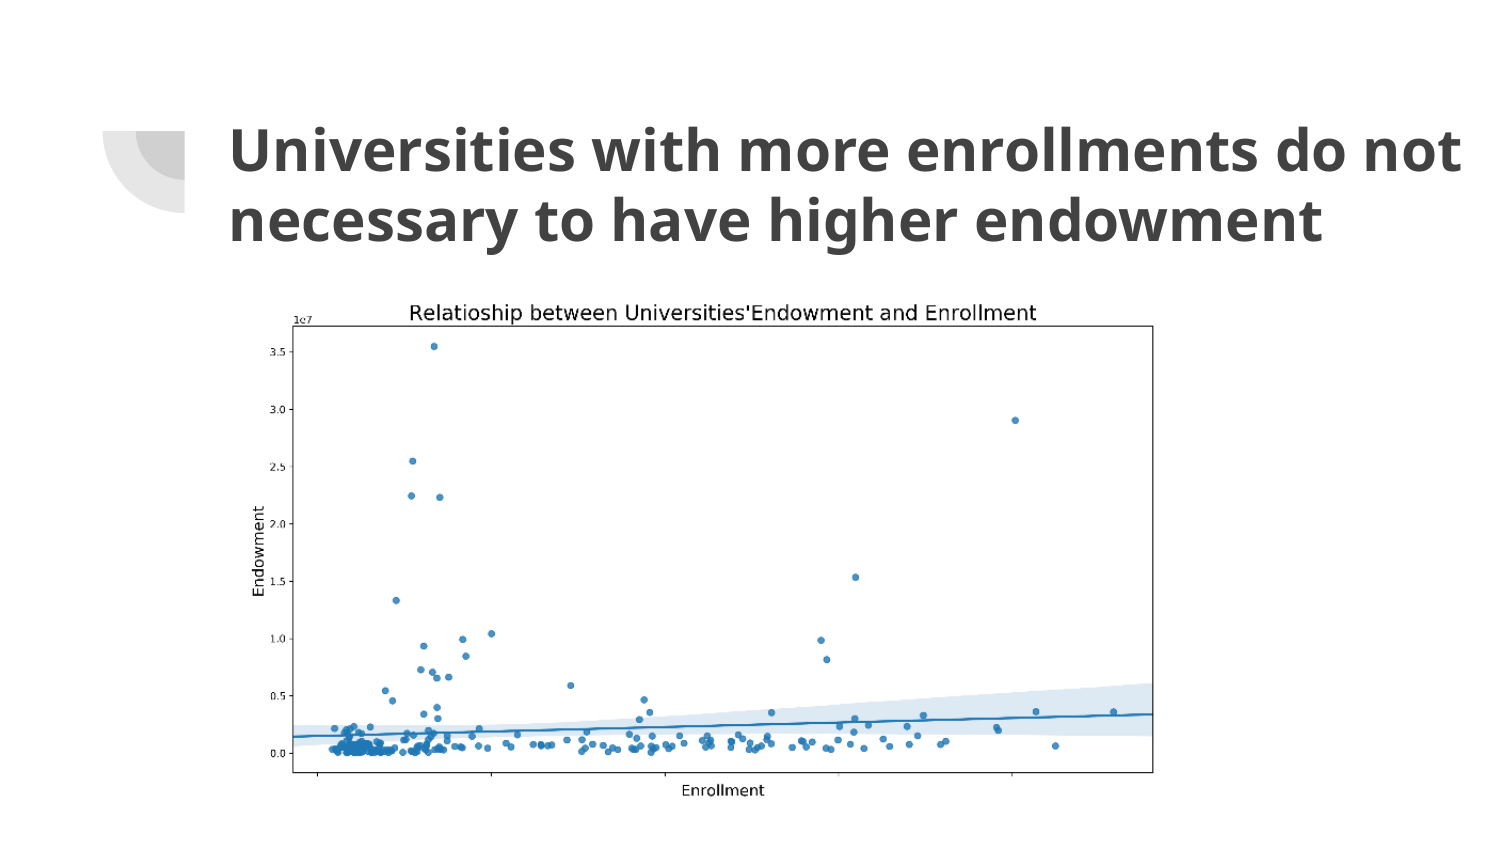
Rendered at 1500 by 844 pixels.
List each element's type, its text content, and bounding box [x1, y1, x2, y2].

picture [238, 284, 1163, 817]
title Universities with more enrollments do not necessary to have higher endowment [213, 98, 1500, 263]
